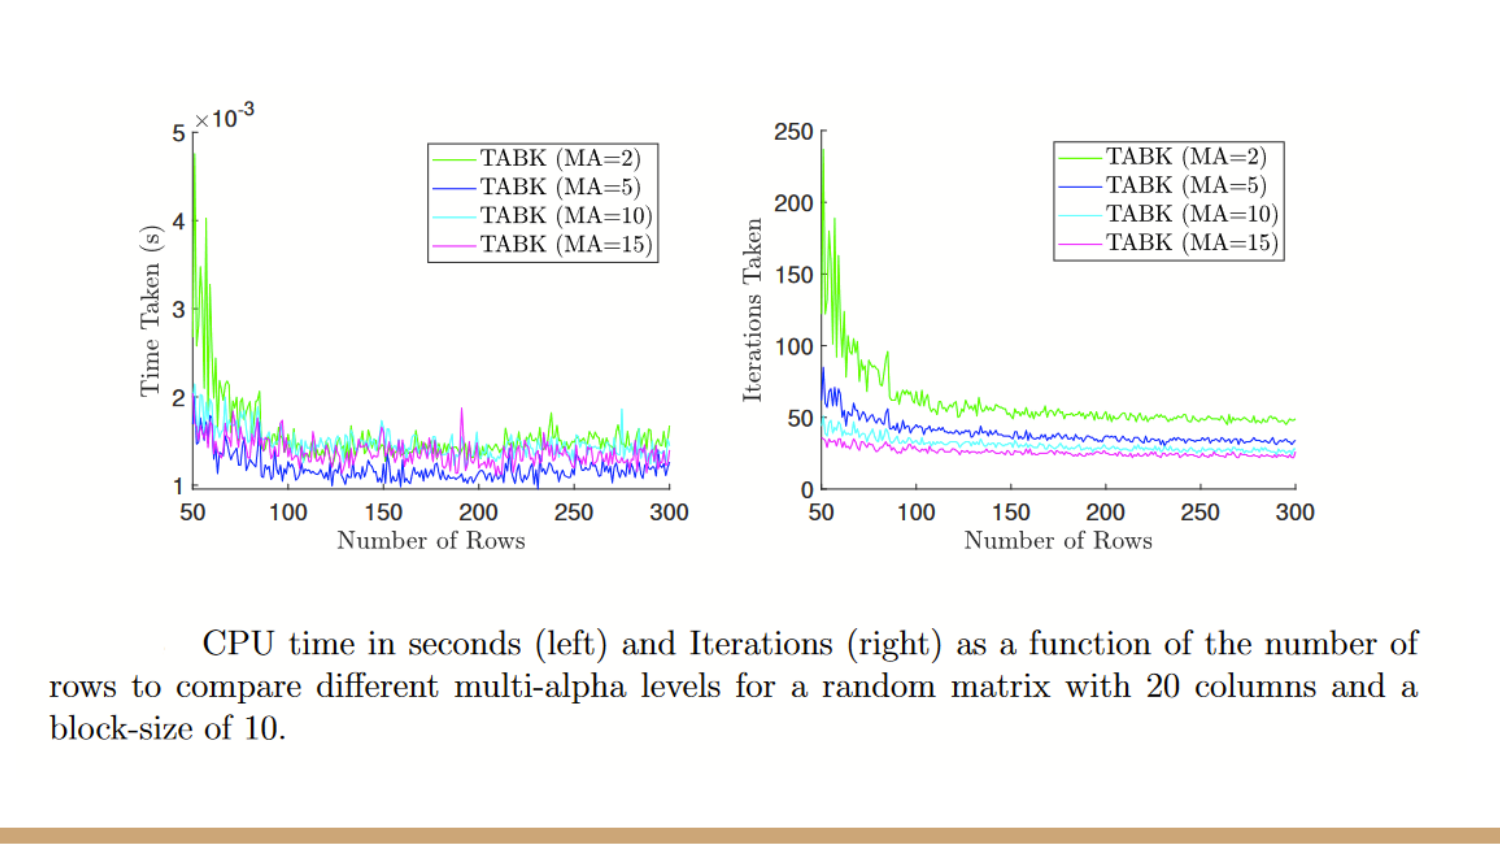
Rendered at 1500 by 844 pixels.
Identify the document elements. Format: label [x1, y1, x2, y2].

picture [15, 84, 1467, 779]
